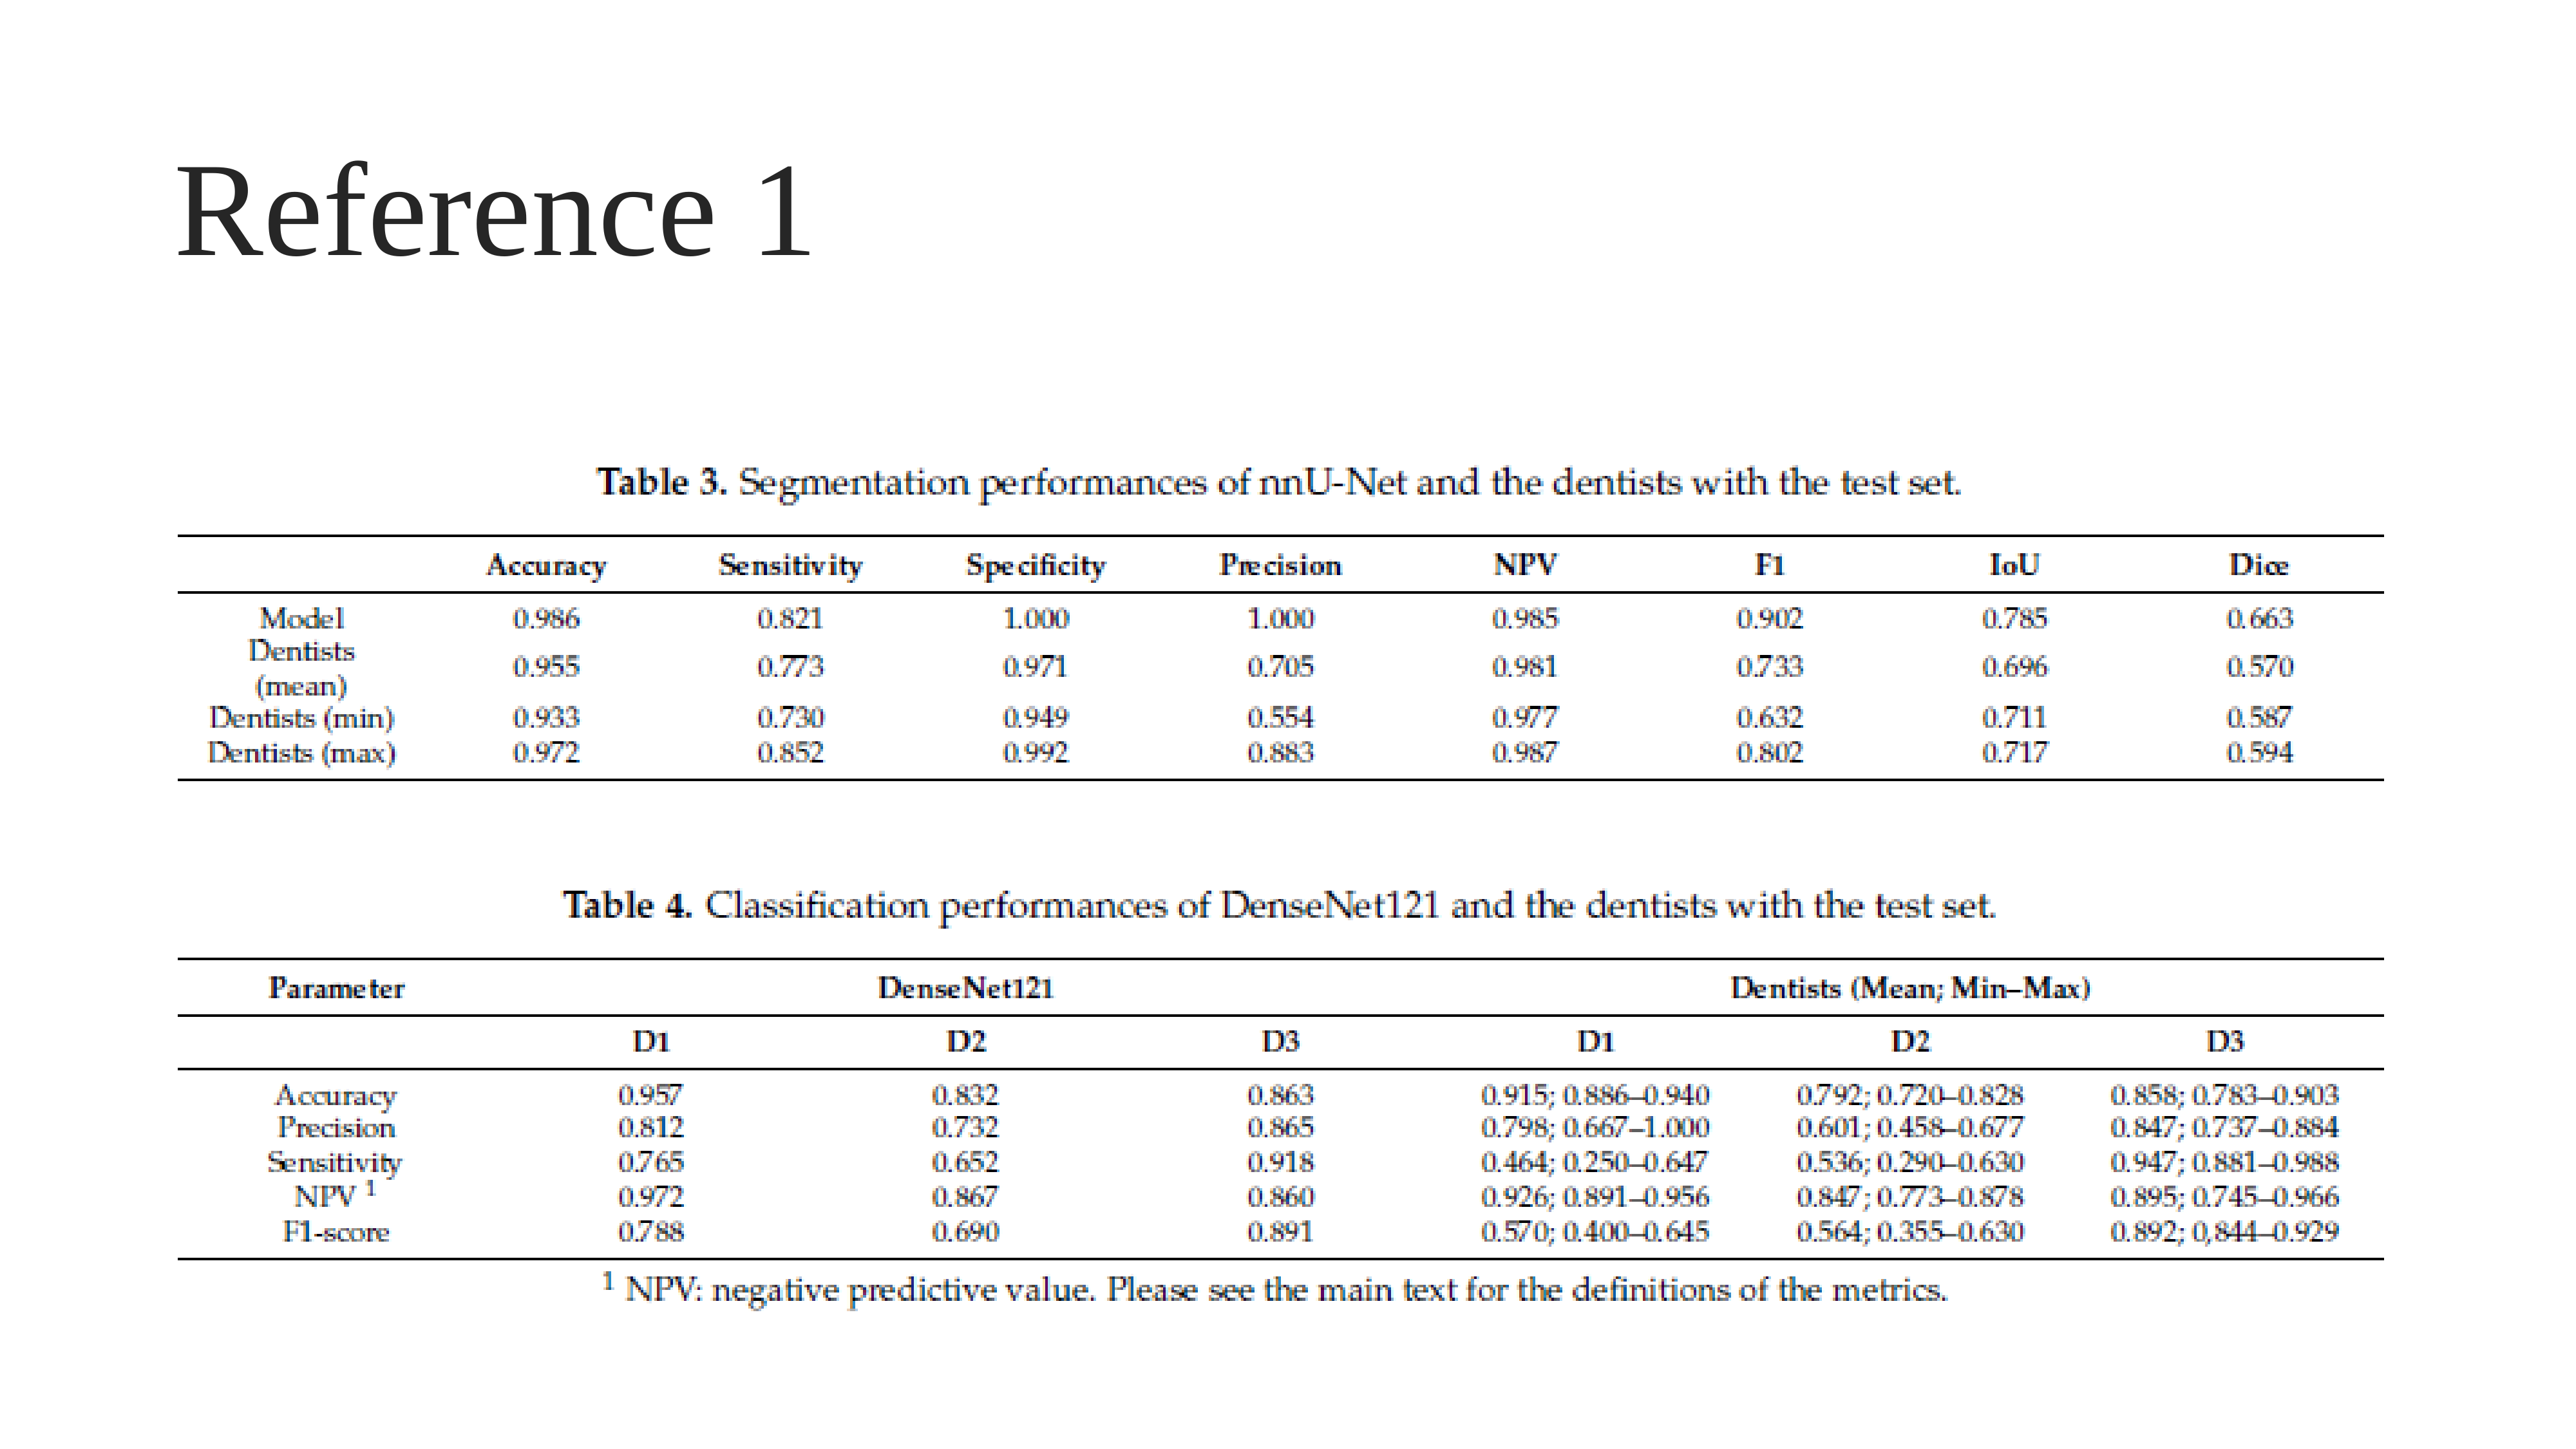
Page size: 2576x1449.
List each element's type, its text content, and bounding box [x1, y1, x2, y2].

title Reference 1 [169, 115, 1033, 317]
picture [156, 419, 2420, 1333]
